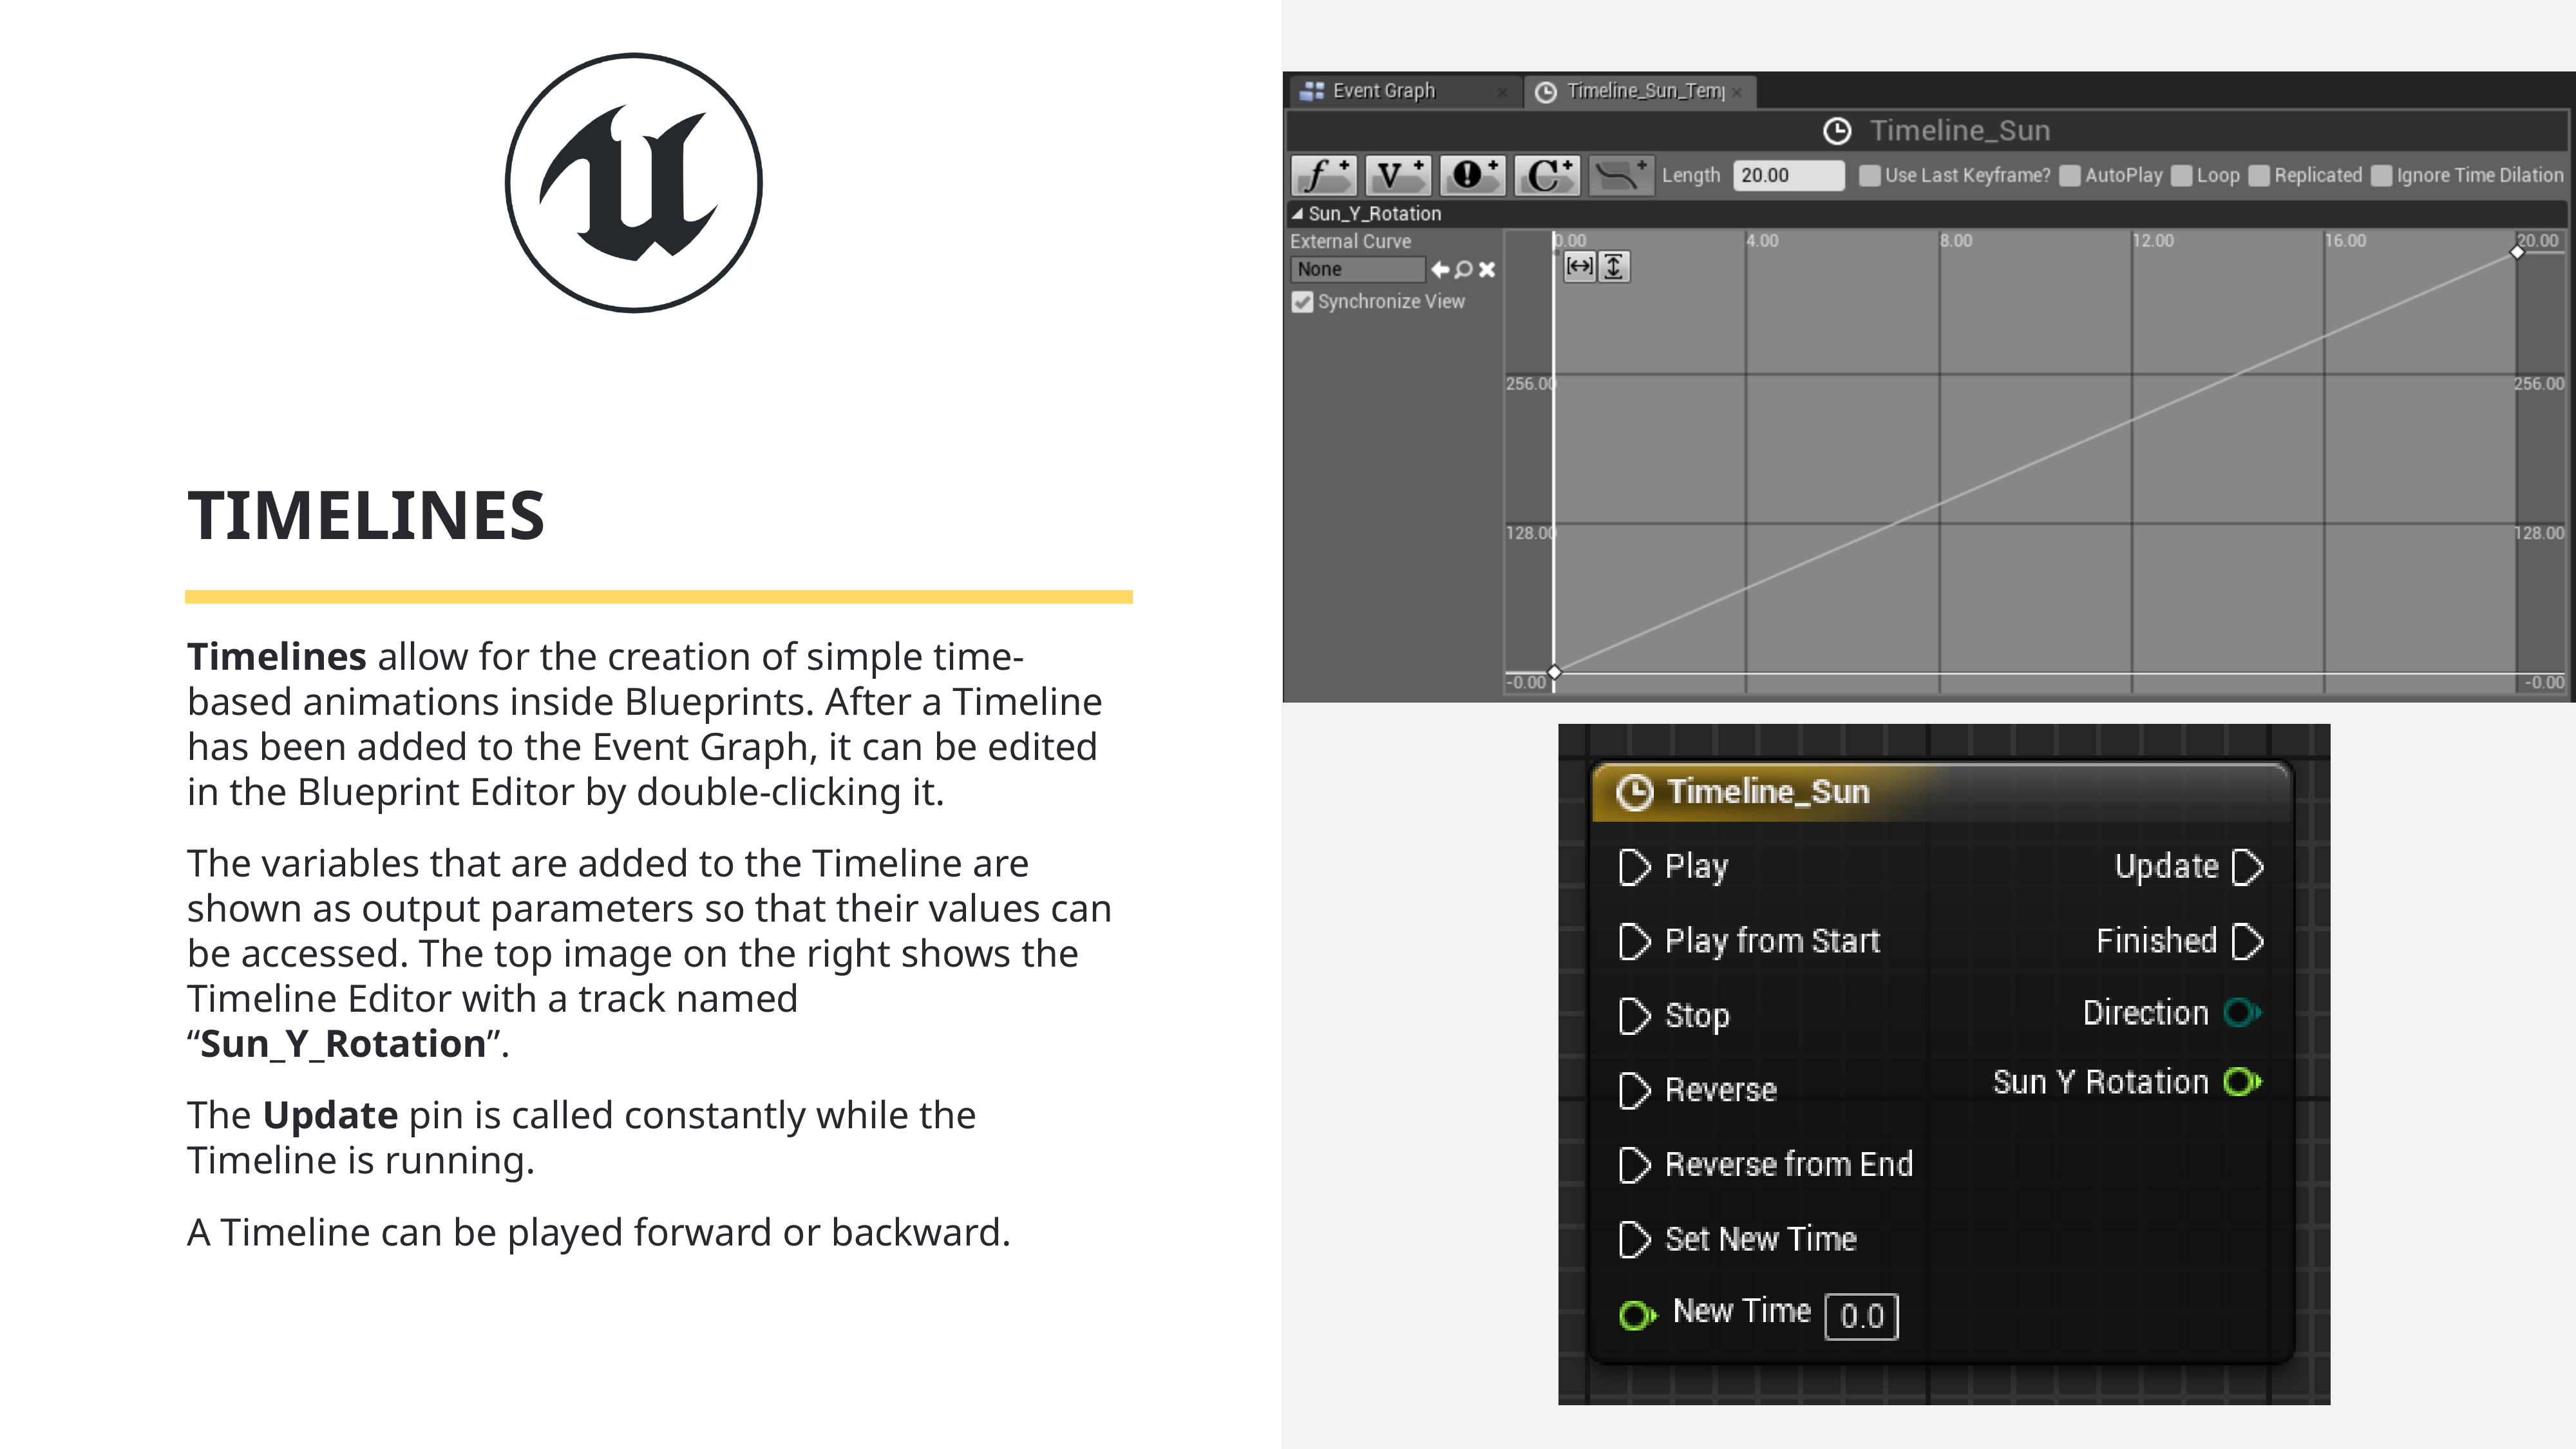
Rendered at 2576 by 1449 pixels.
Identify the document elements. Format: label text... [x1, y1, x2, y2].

picture [1283, 71, 2576, 703]
picture [495, 43, 773, 97]
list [1558, 724, 2331, 1406]
list Timelines allow for the creation of simple time-based animations inside Blueprints. After a Timeline has been added to the Event Graph, it can be edited in the Blueprint Editor by double-clicking it. The variables that are added to the Timeline are shown as output parameters so that their values can be accessed. The top image on the right shows the Timeline Editor with a track named “Sun_Y_Rotation”. The Update pin is called constantly while the Timeline is running. A Timeline can be played forward or backward. [177, 628, 1133, 1449]
title TIMELINES [177, 97, 1133, 558]
